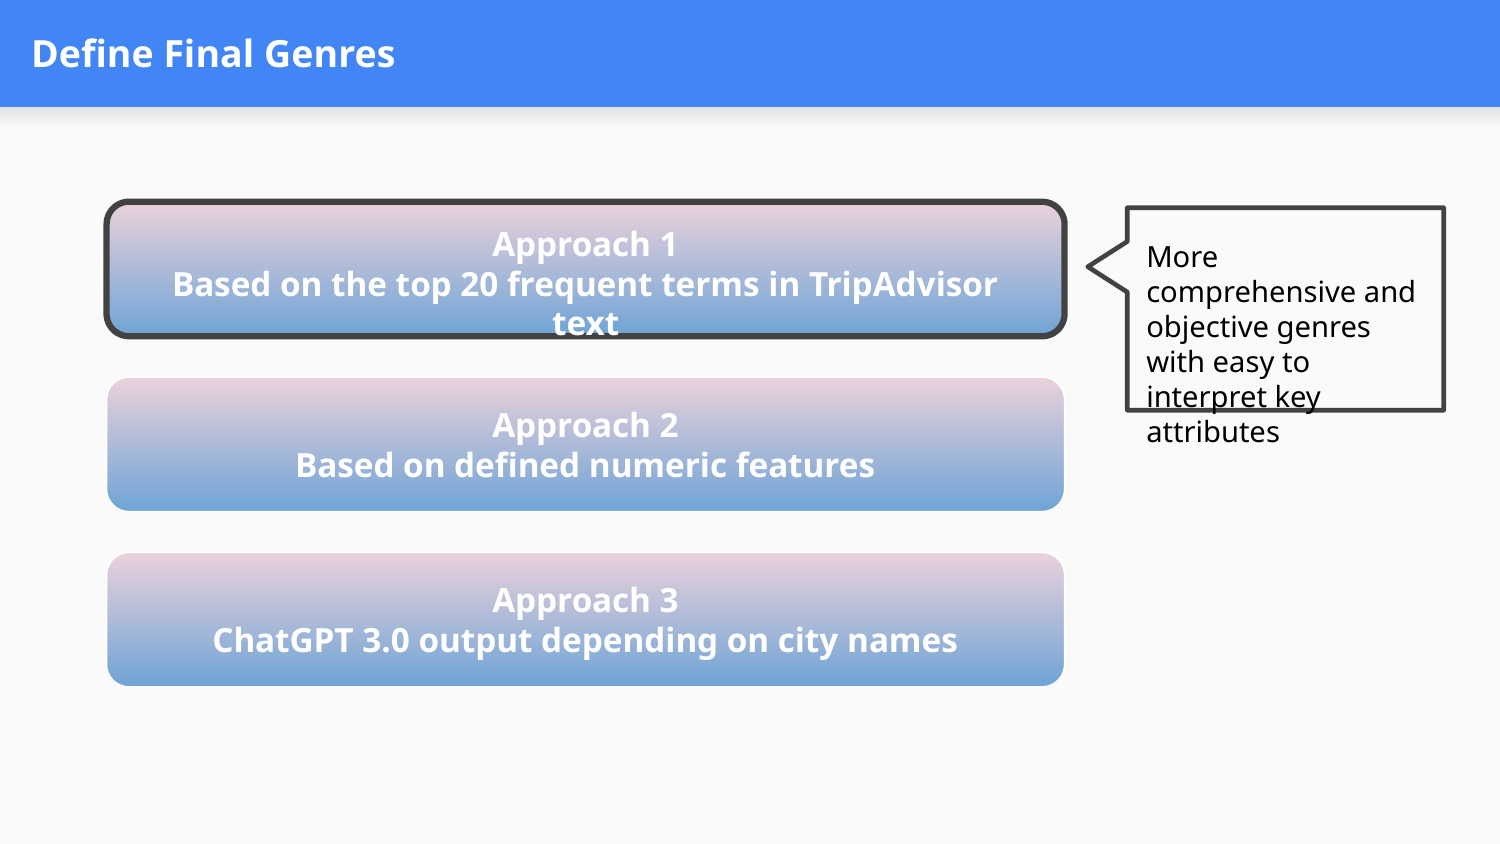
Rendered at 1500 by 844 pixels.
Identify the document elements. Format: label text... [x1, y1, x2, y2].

text_box Approach 2 Based on defined numeric features [137, 388, 1034, 499]
text_box [106, 377, 1065, 512]
text_box More comprehensive and objective genres with easy to interpret key attributes [1131, 223, 1440, 463]
text_box [106, 201, 1065, 337]
text_box Approach 3 ChatGPT 3.0 output depending on city names [137, 564, 1034, 674]
text_box Approach 1 Based on the top 20 frequent terms in TripAdvisor text [137, 207, 1034, 358]
text_box [1087, 207, 1444, 411]
text_box [106, 552, 1065, 687]
title Define Final Genres [16, 2, 1464, 102]
